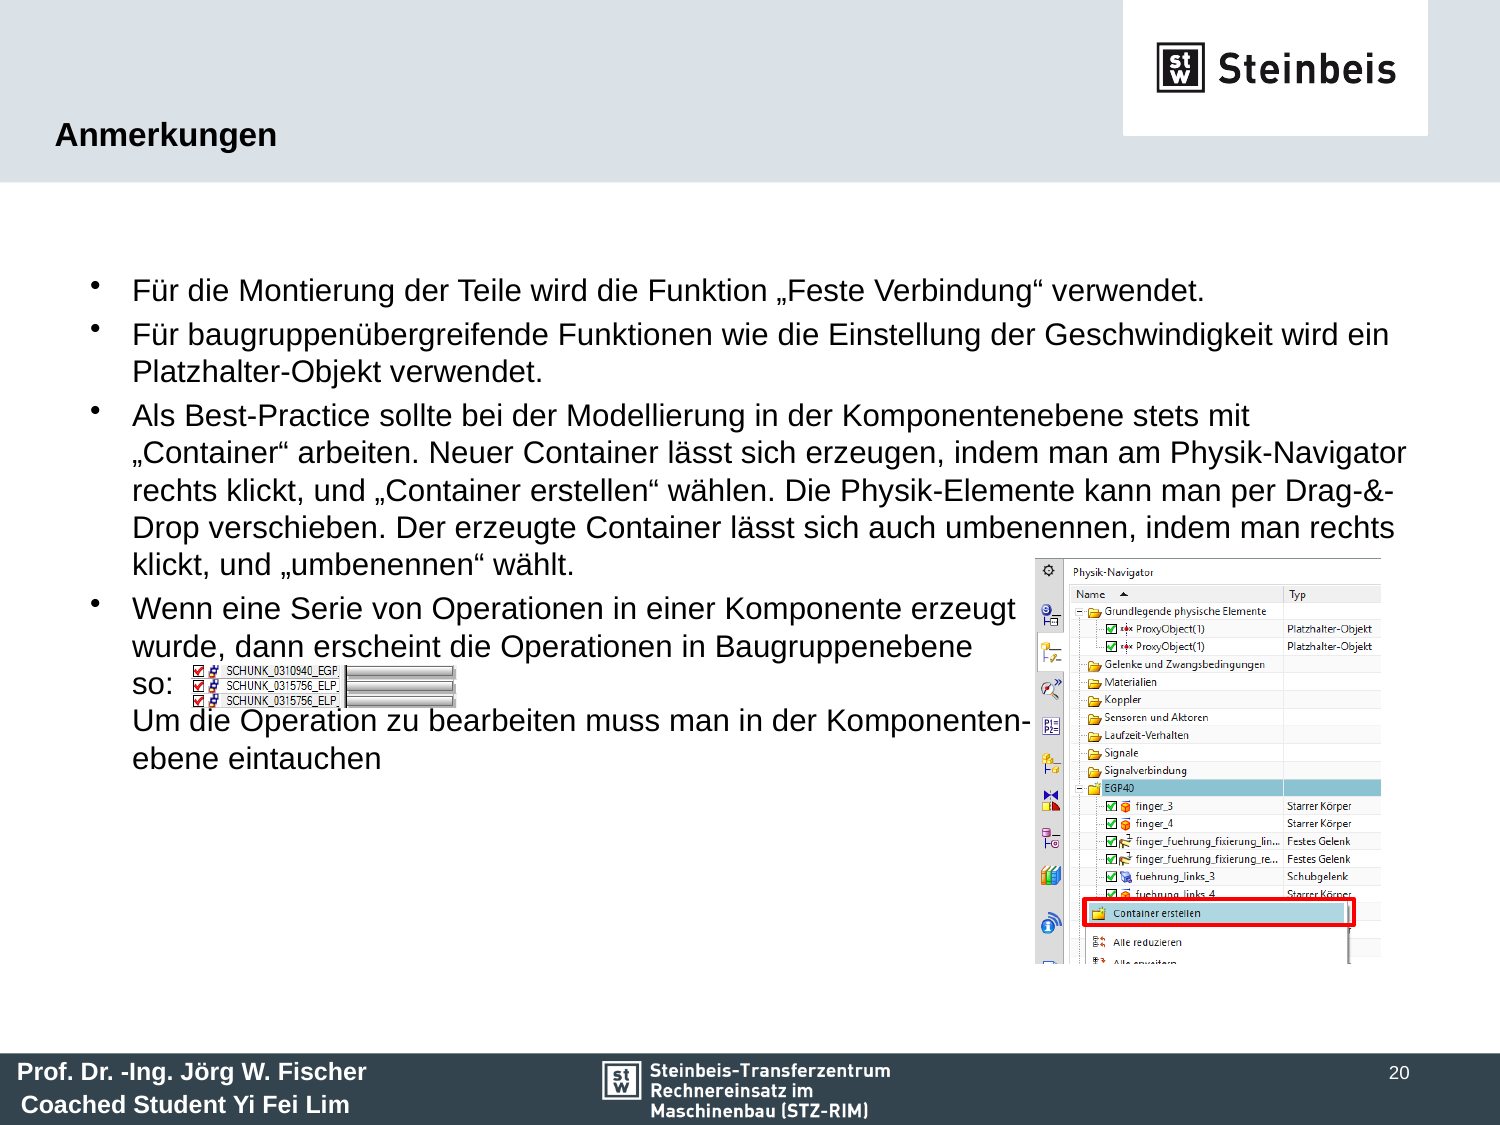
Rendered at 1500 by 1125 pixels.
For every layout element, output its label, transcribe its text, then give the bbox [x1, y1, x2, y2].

picture [191, 665, 458, 708]
slide_number 20 [1074, 1053, 1426, 1125]
title Anmerkungen [39, 66, 951, 162]
picture [1035, 556, 1381, 964]
picture [1108, 0, 1444, 143]
picture [592, 1057, 908, 1121]
list Für die Montierung der Teile wird die Funktion „Feste Verbindung“ verwendet. Für baugruppenübergreifende Funktionen wie die Einstellung der Geschwindigkeit wird ein Platzhalter-Objekt verwendet. Als Best-Practice sollte bei der Modellierung in der Komponentenebene stets mit „Container“ arbeiten. Neuer Container lässt sich erzeugen, indem man am Physik-Navigator rechts klickt, und „Container erstellen“ wählen. Die Physik-Elemente kann man per Drag-&-Drop verschieben. Der erzeugte Container lässt sich auch umbenennen, indem man rechts klickt, und „umbenennen“ wählt. Wenn eine Serie von Operationen in einer Komponente erzeugt wurde, dann erscheint die Operationen in Baugruppenebene so: Um die Operation zu bearbeiten muss man in der Komponenten- ebene eintauchen [74, 262, 1426, 1006]
